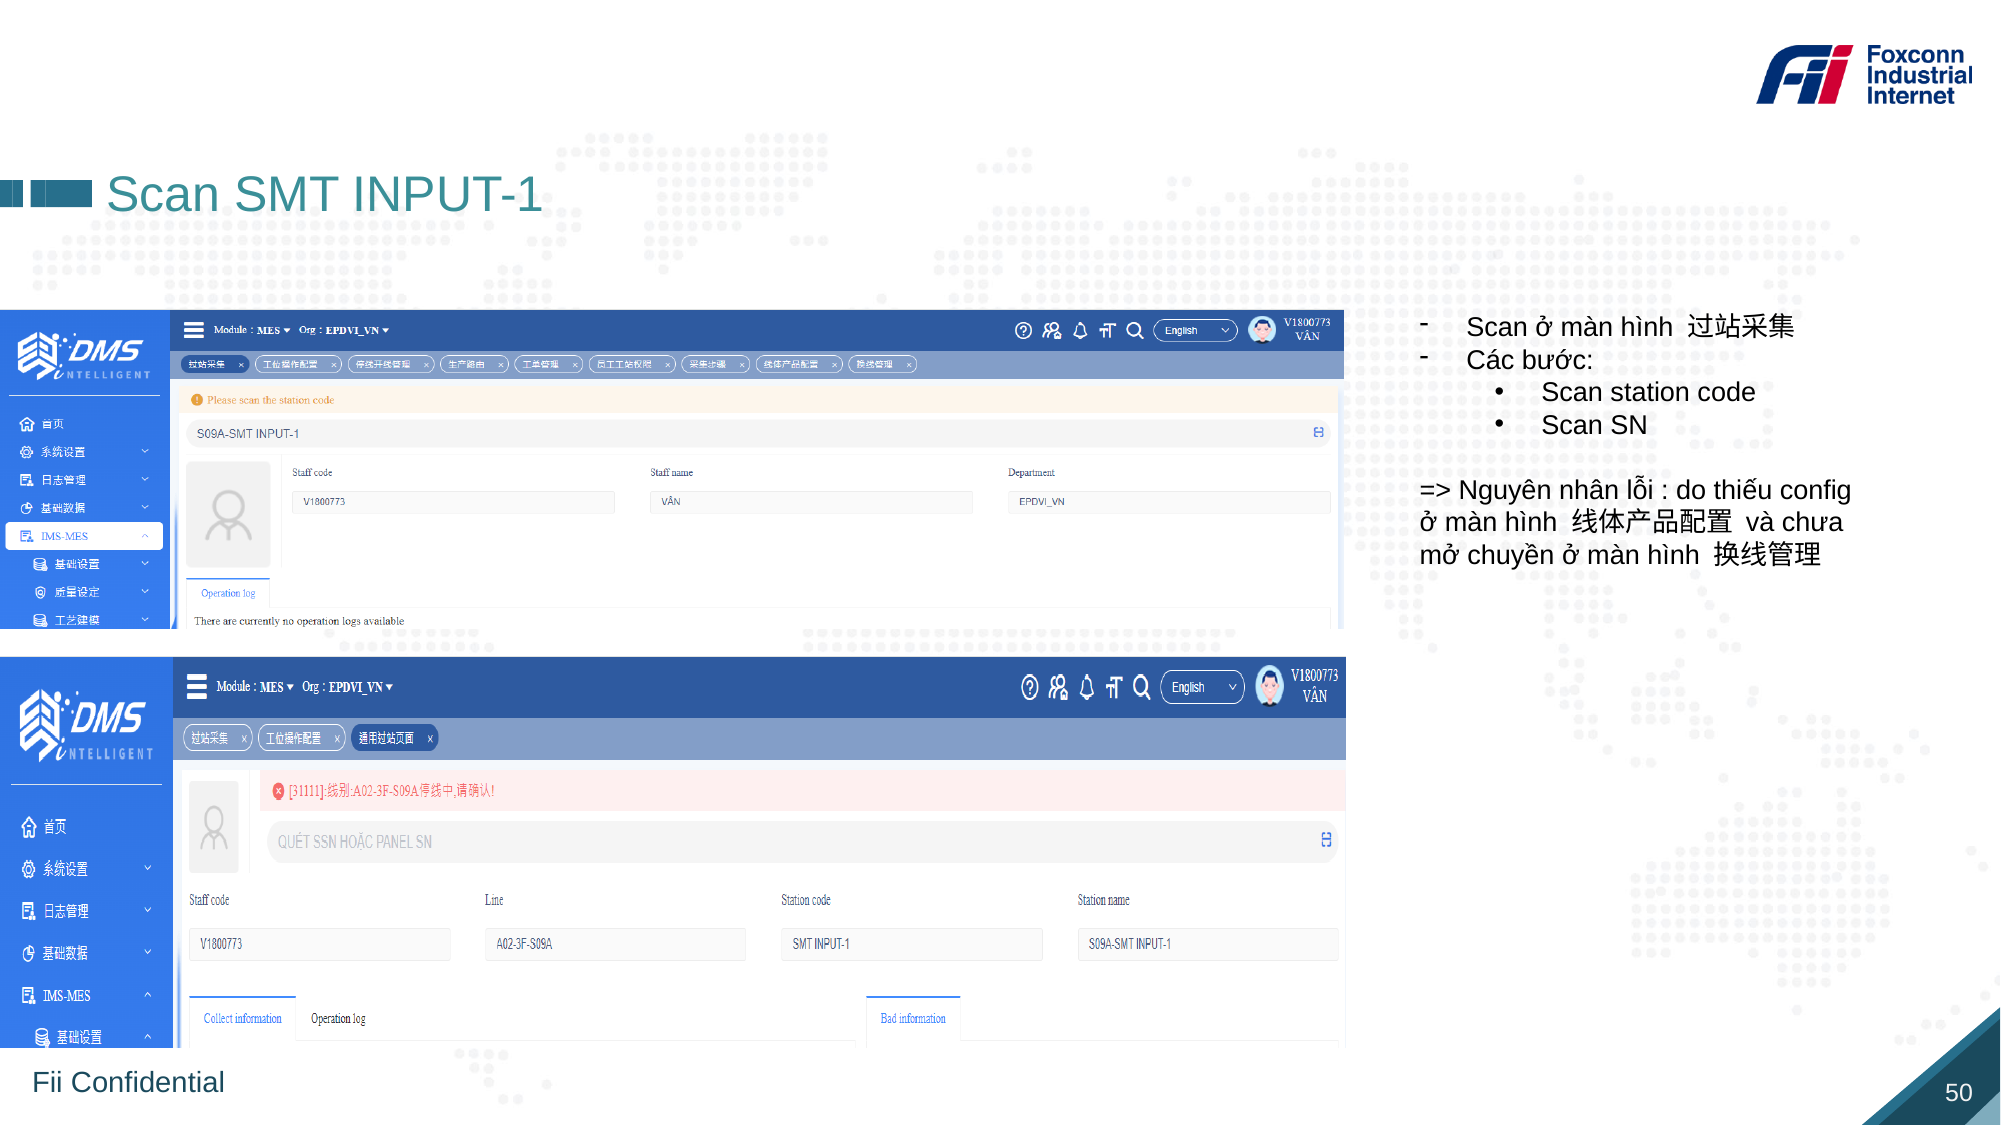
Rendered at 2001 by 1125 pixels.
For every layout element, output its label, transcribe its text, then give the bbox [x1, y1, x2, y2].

picture [0, 0, 2000, 1125]
text_box Scan ở màn hình 过站采集 Các bước: Scan station code Scan SN => Nguyên nhân lỗi : do thiếu config ở màn hình 线体产品配置 và chưa mở chuyền ở màn hình 换线管理 [1404, 302, 1882, 577]
title Scan SMT INPUT-1 [91, 160, 1694, 227]
